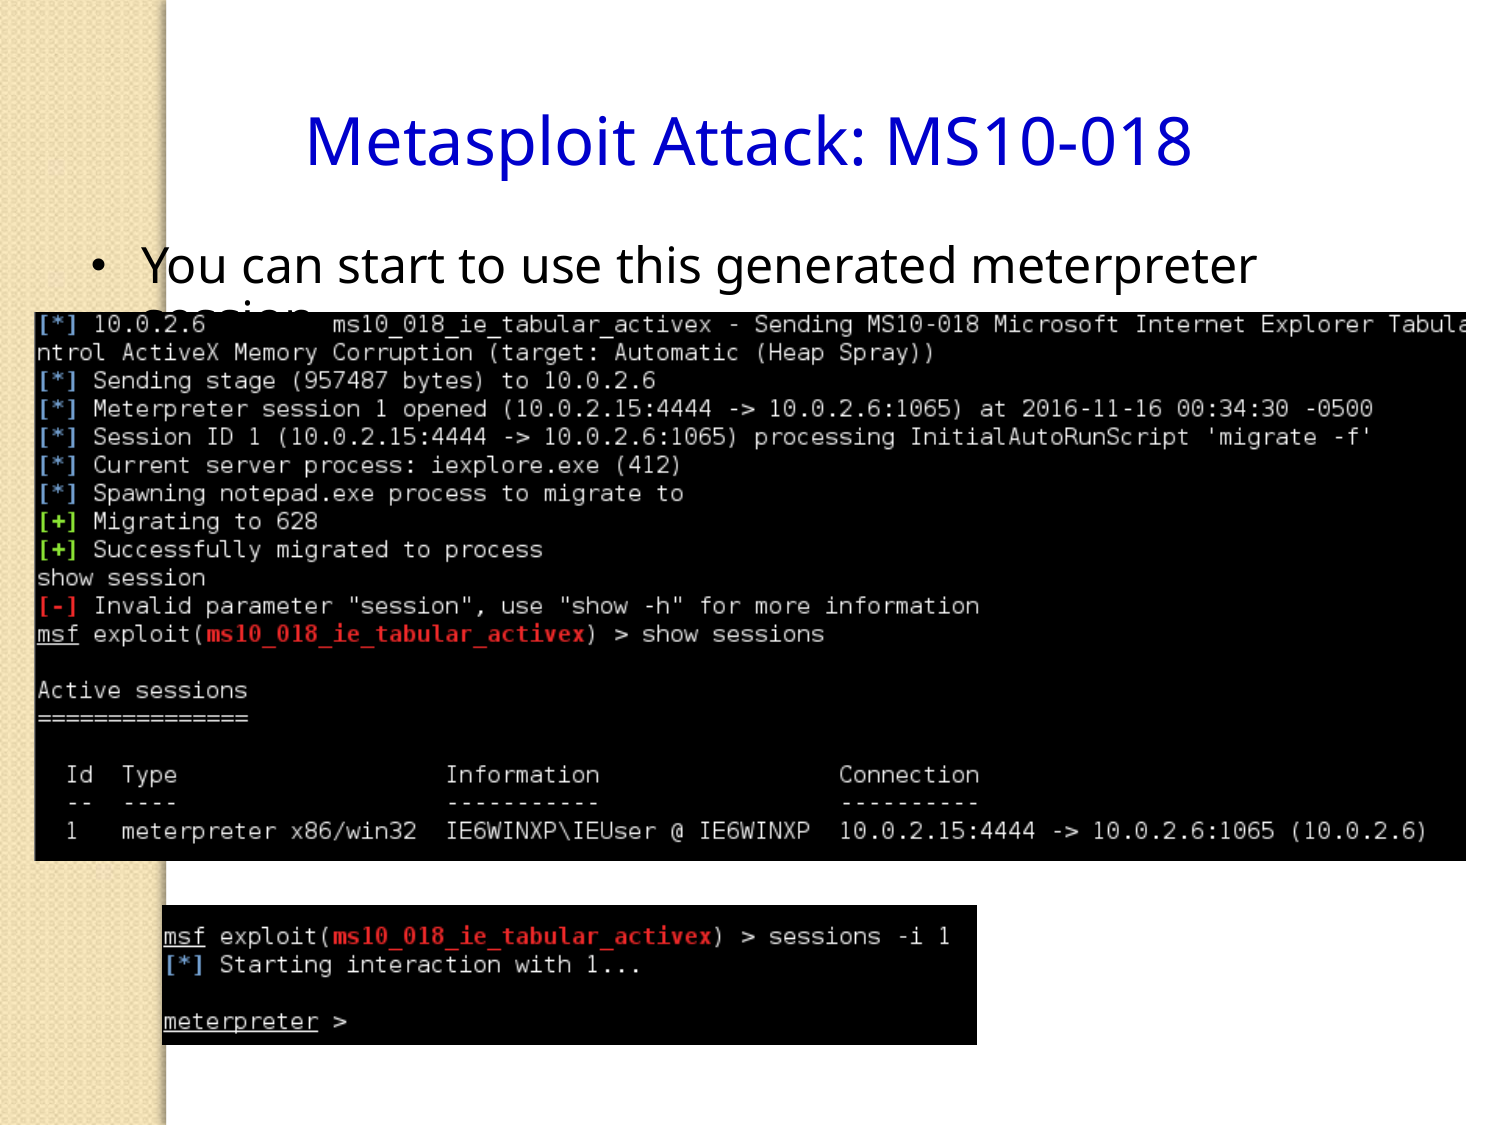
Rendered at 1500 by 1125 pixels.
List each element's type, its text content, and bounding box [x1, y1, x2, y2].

picture [162, 905, 977, 1045]
text_box Metasploit Attack: MS10-018 [74, 45, 1425, 232]
text_box You can start to use this generated meterpreter session [74, 232, 1425, 309]
text_box You can start to use this generated meterpreter session [74, 873, 1425, 1063]
picture [0, 0, 1466, 1125]
